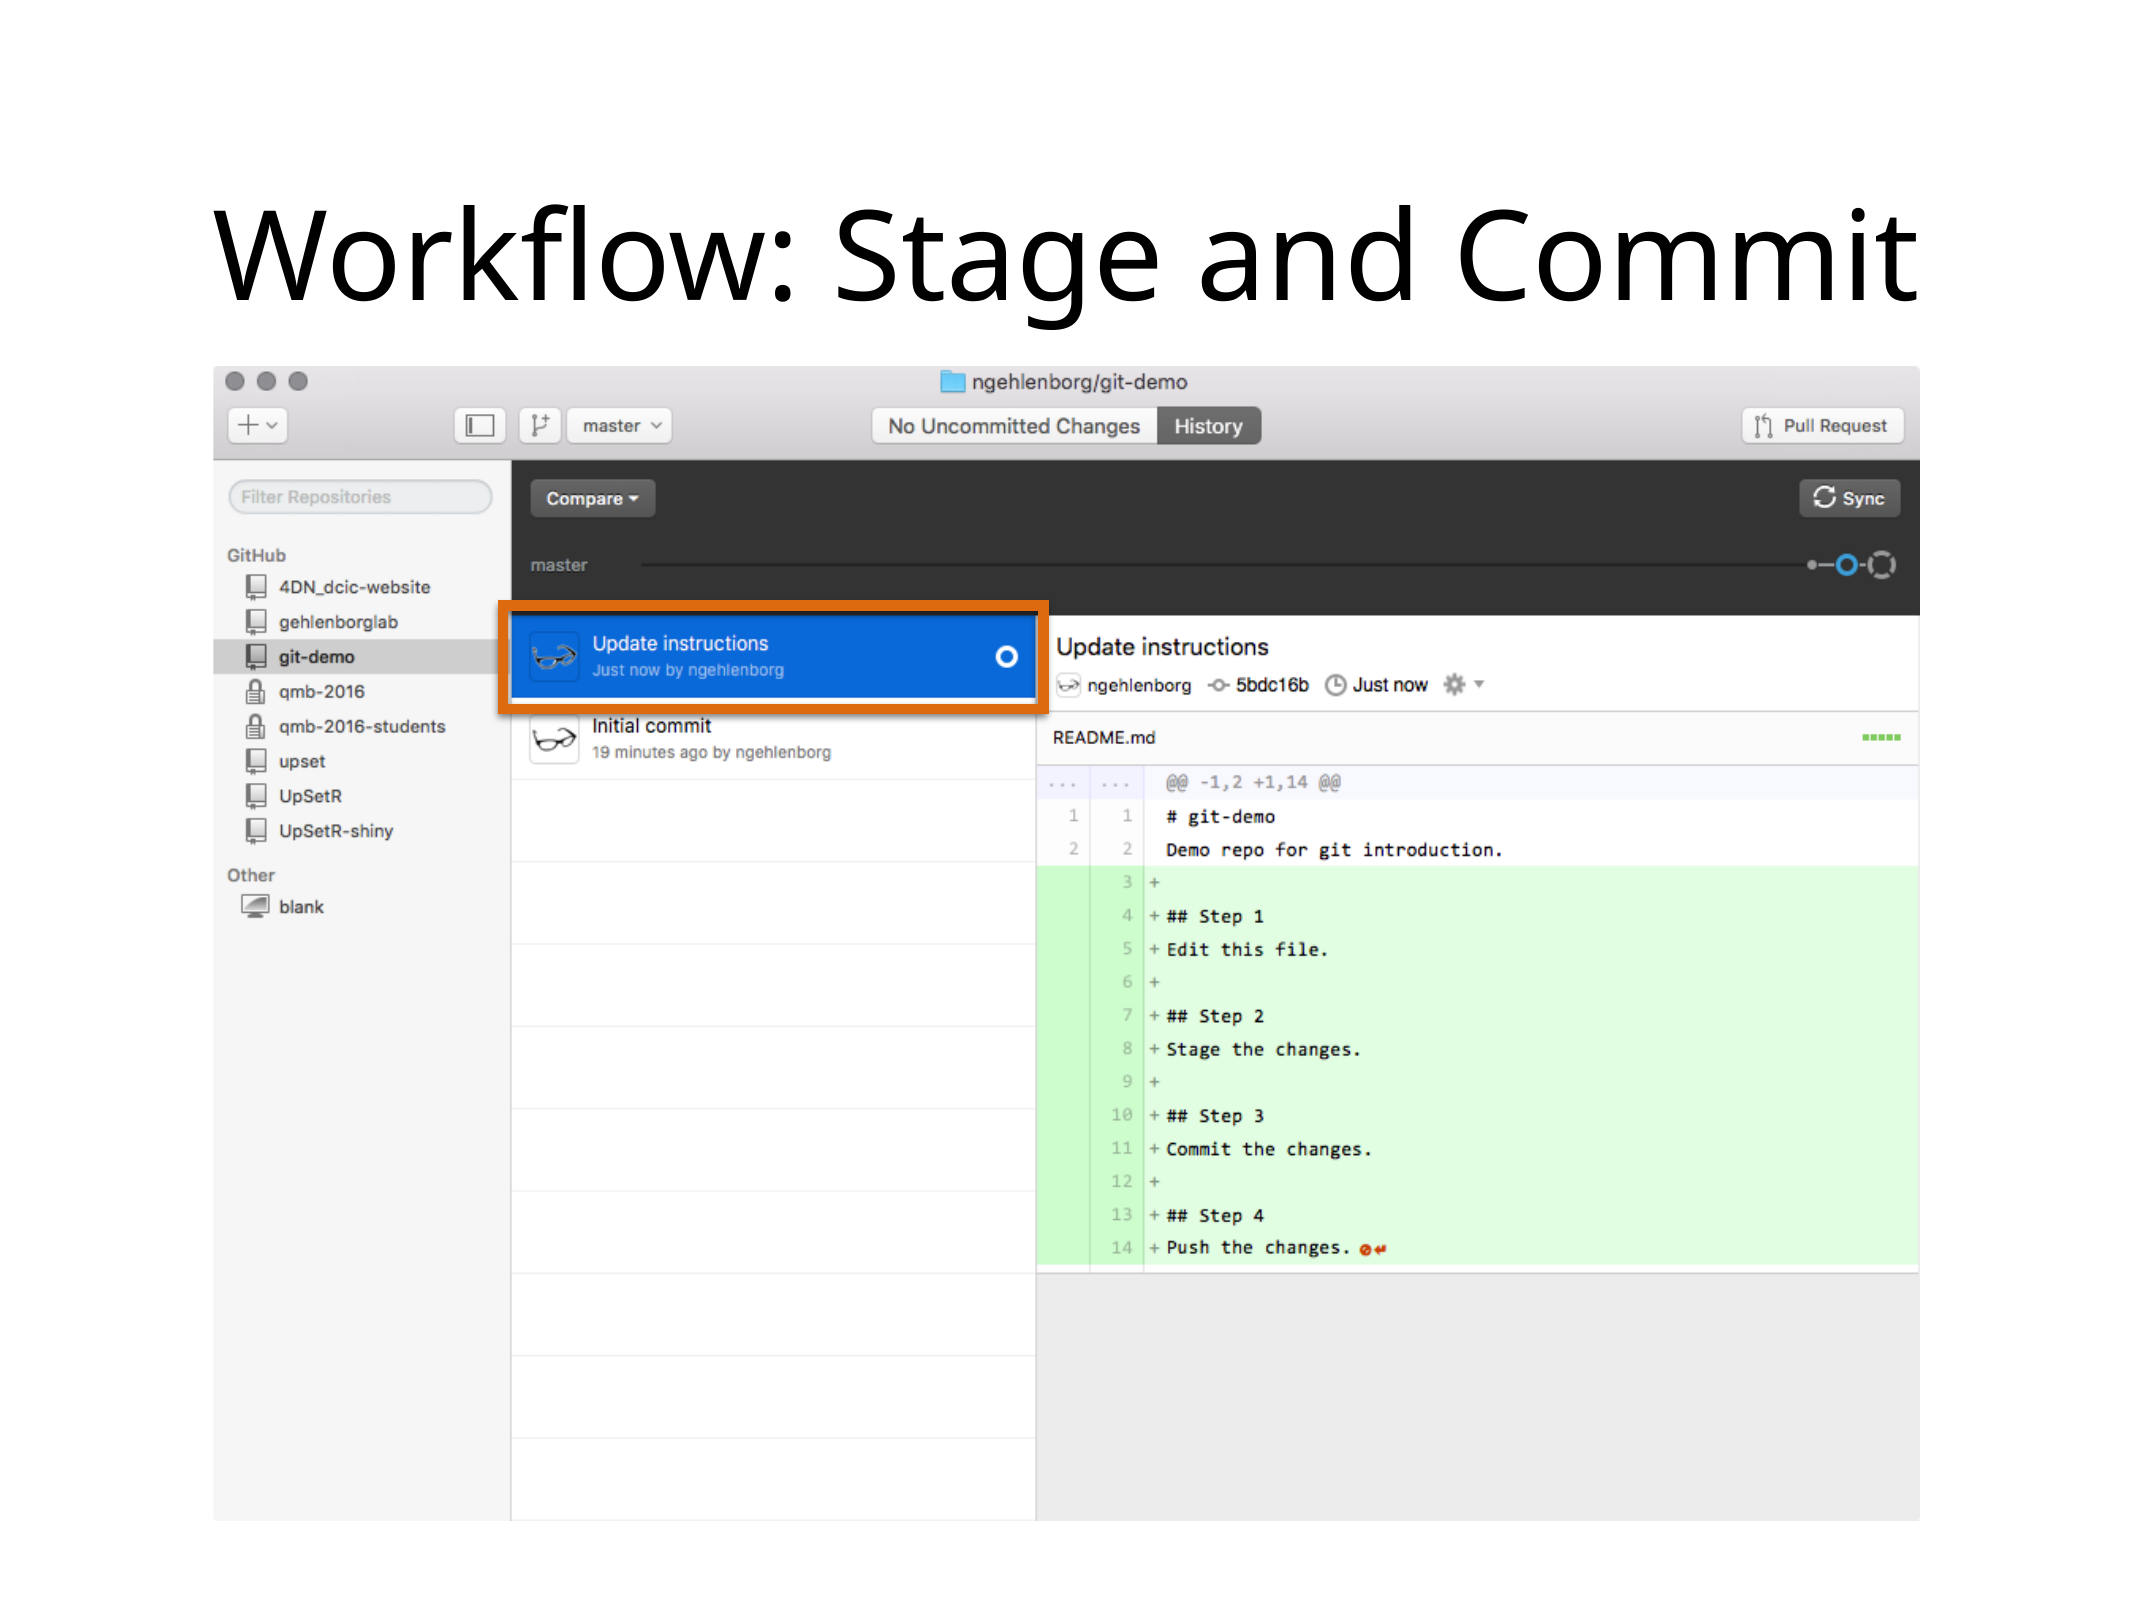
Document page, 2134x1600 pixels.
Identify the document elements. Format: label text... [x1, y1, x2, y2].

picture [213, 366, 1921, 1521]
title Workflow: Stage and Commit [155, 72, 1978, 428]
